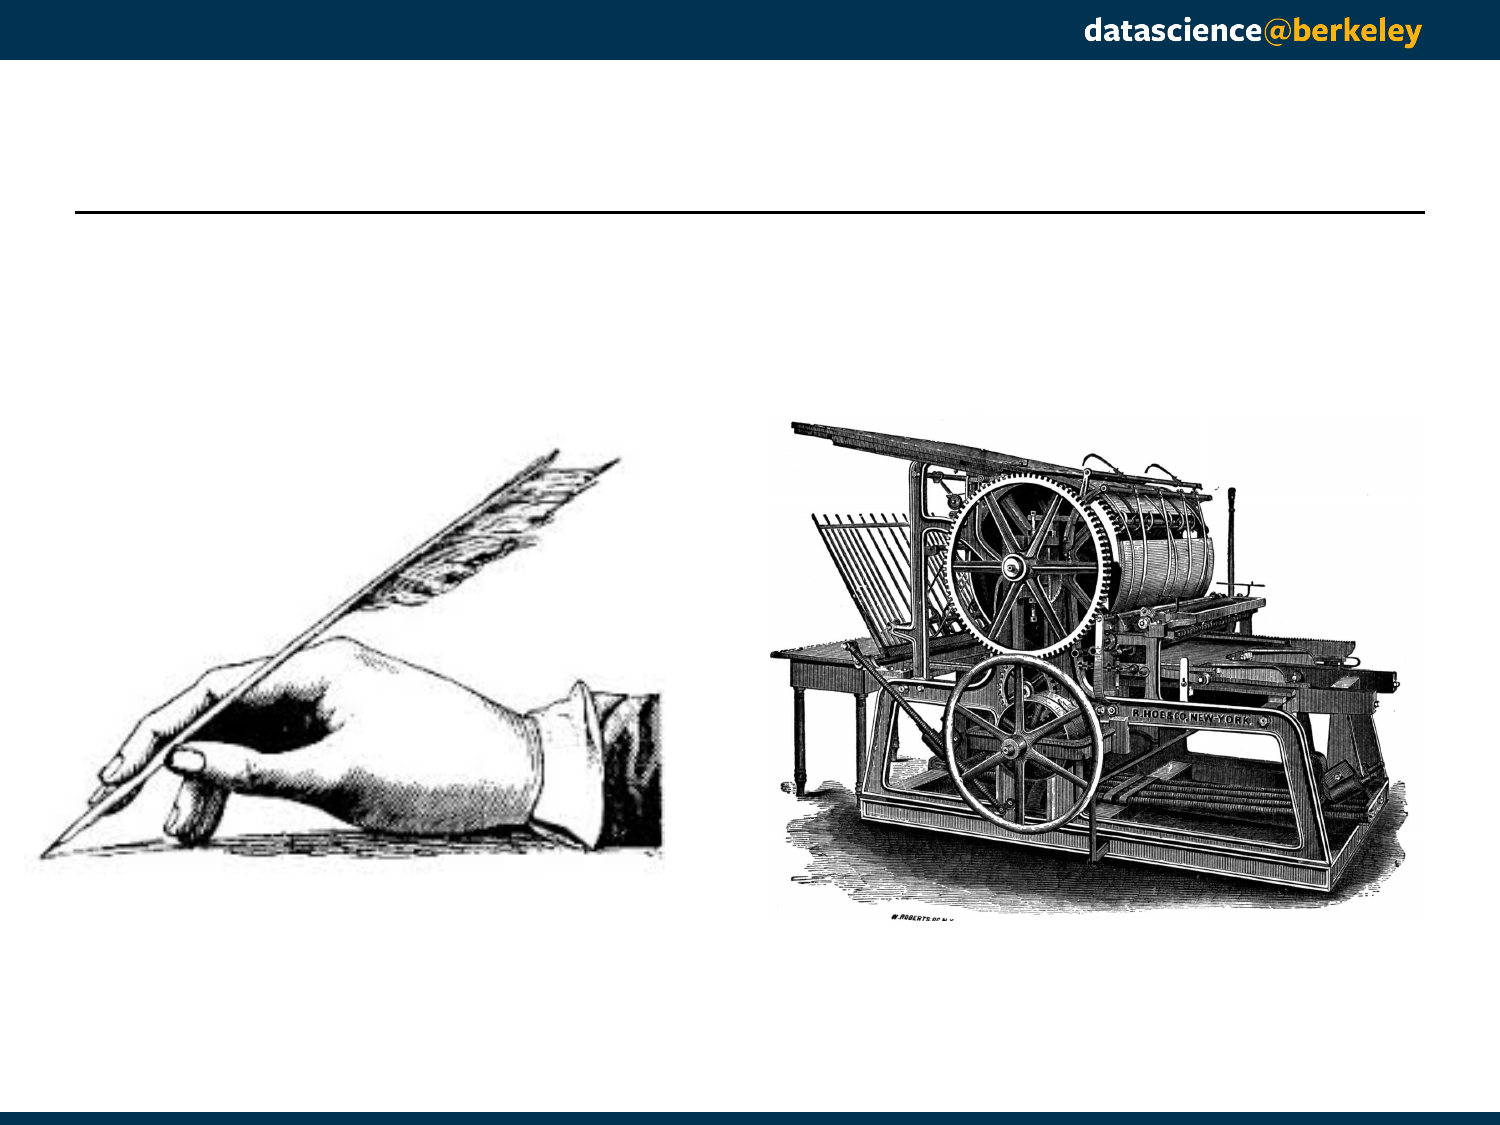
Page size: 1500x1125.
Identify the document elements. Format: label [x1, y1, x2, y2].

picture [762, 411, 1429, 921]
picture [24, 414, 665, 895]
picture [1079, 10, 1431, 52]
